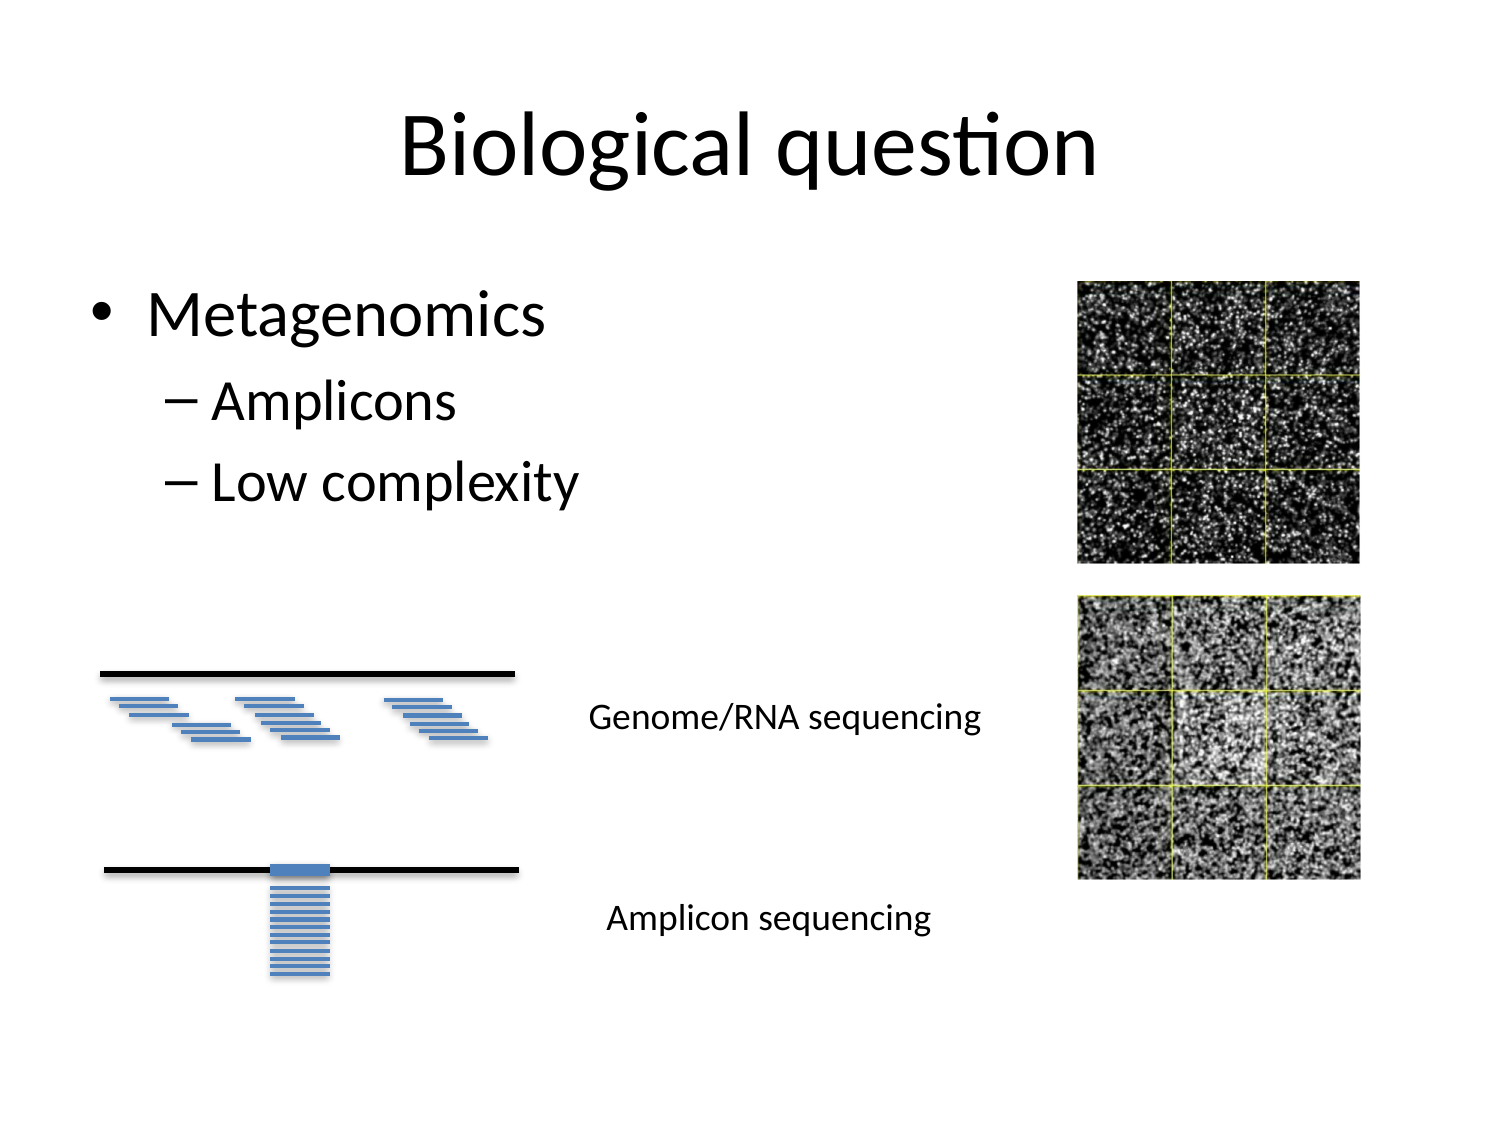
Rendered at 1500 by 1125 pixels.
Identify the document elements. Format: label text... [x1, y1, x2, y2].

title Biological question [75, 45, 1425, 233]
picture [1077, 595, 1362, 880]
text_box Genome/RNA sequencing [573, 685, 997, 745]
list Metagenomics Amplicons Low complexity [75, 262, 1425, 1005]
text_box Amplicon sequencing [591, 885, 947, 945]
picture [1077, 281, 1362, 565]
